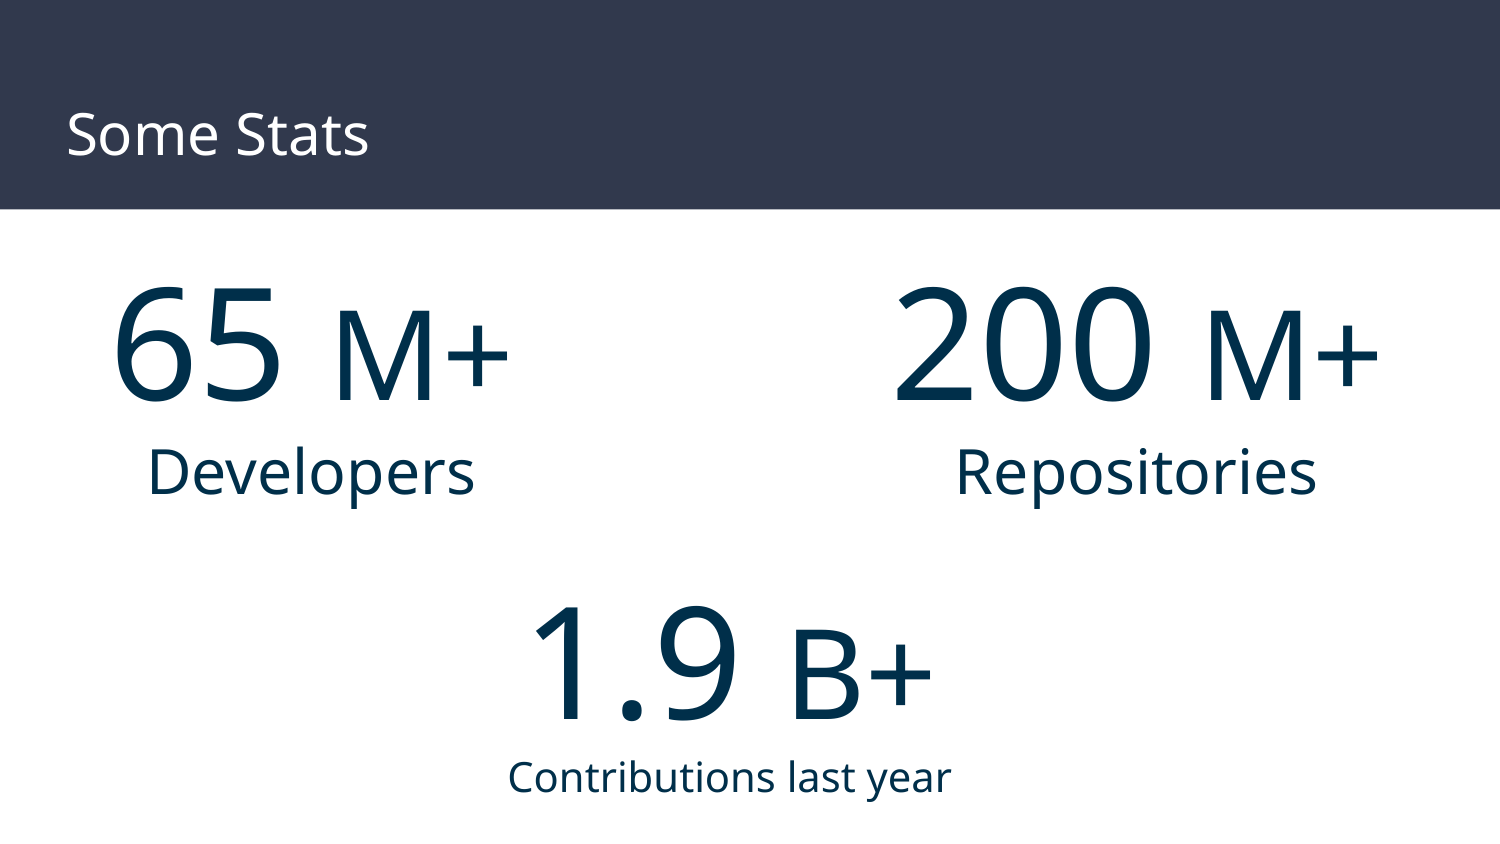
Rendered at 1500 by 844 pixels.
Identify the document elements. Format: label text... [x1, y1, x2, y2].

title 200 M+ Repositories [797, 229, 1477, 675]
title 65 M+ Developers [9, 229, 614, 675]
title 1.9 B+ Contributions last year [428, 548, 1032, 844]
title Some Stats [51, 82, 1449, 185]
